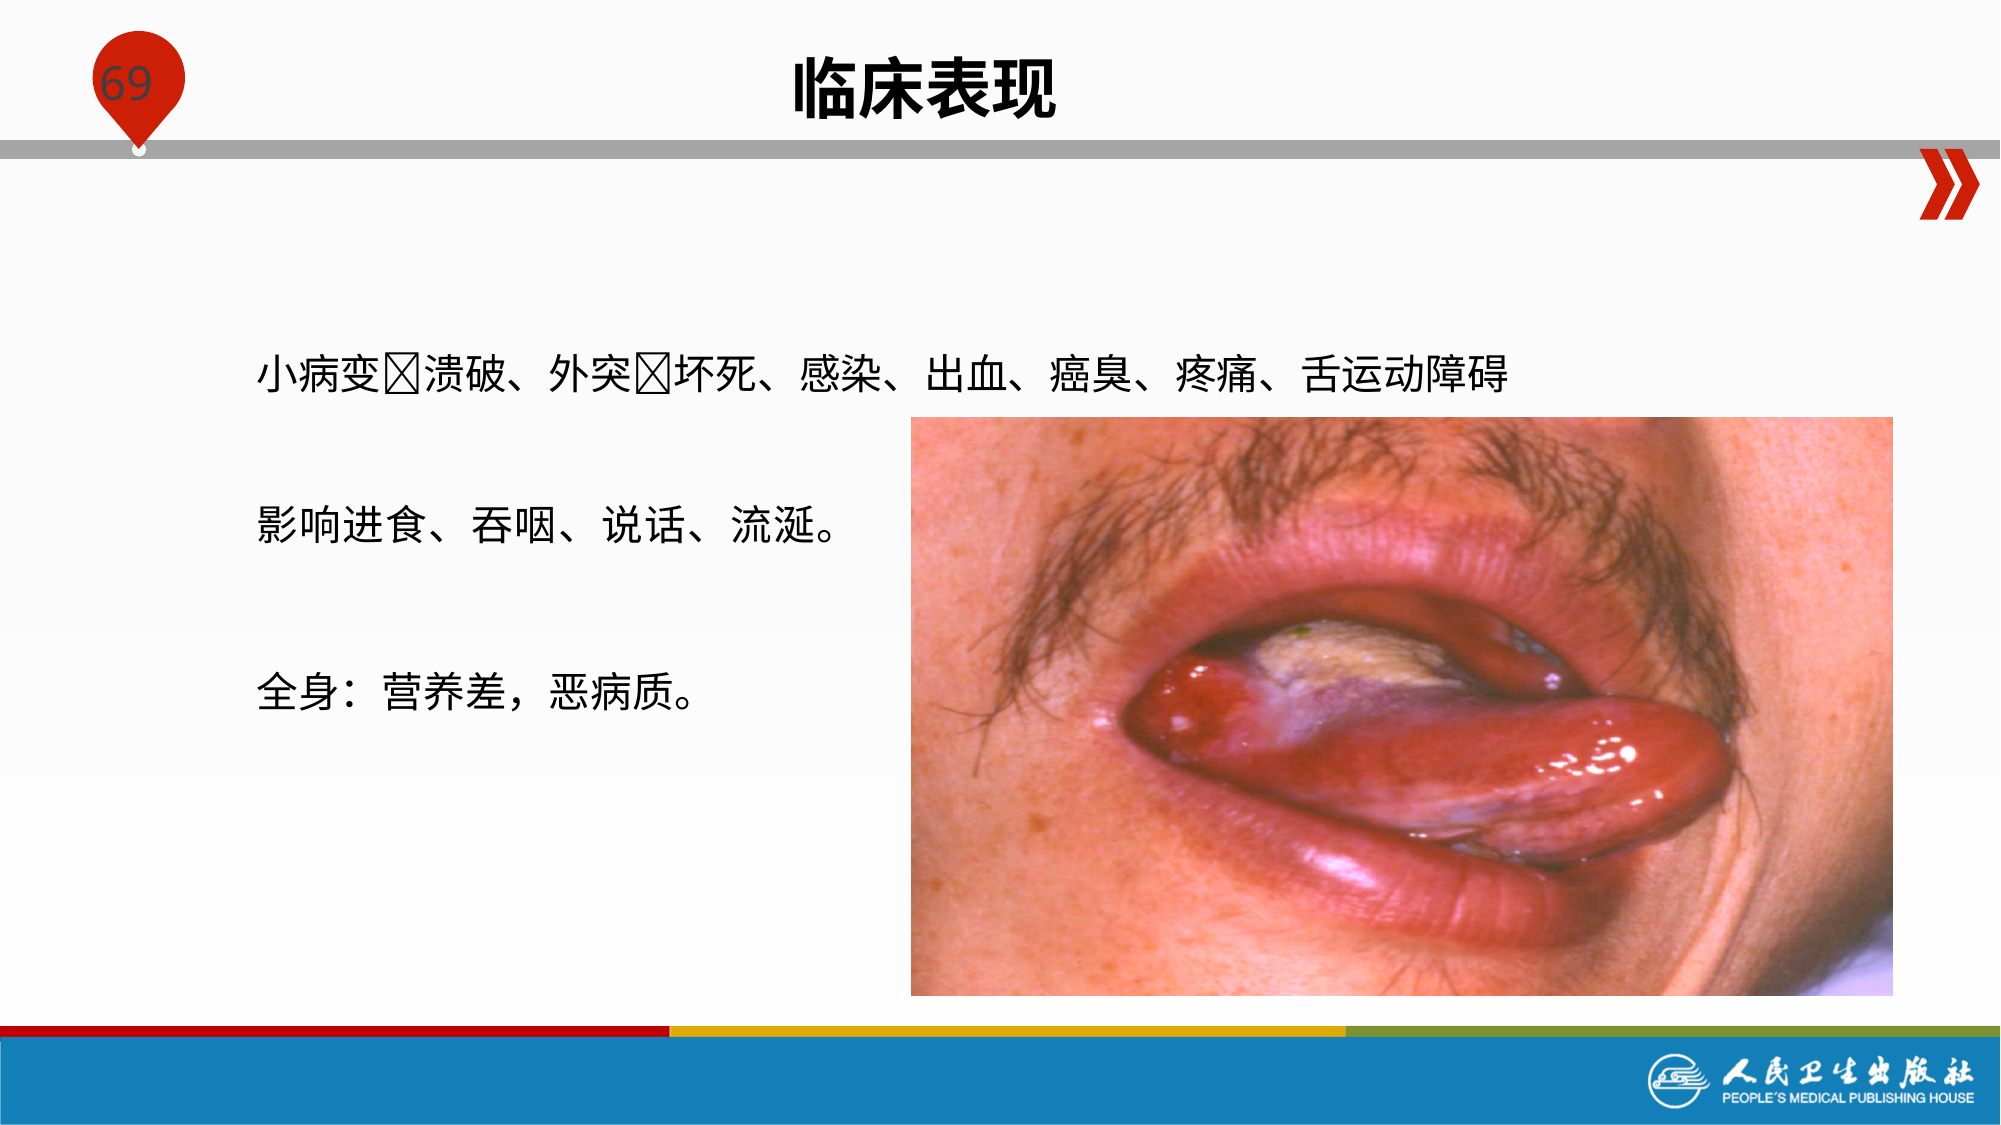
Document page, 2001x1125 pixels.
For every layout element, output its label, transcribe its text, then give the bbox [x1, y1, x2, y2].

subtitle 小病变溃破、外突坏死、感染、出血、癌臭、疼痛、舌运动障碍 [241, 315, 1642, 604]
text_box 影响进食、吞咽、说话、流涎。 全身：营养差，恶病质。 [241, 466, 832, 723]
text_box [0, 1035, 2000, 1125]
picture [910, 417, 1894, 997]
title 临床表现 [776, 0, 1107, 203]
picture [1627, 1043, 1995, 1120]
